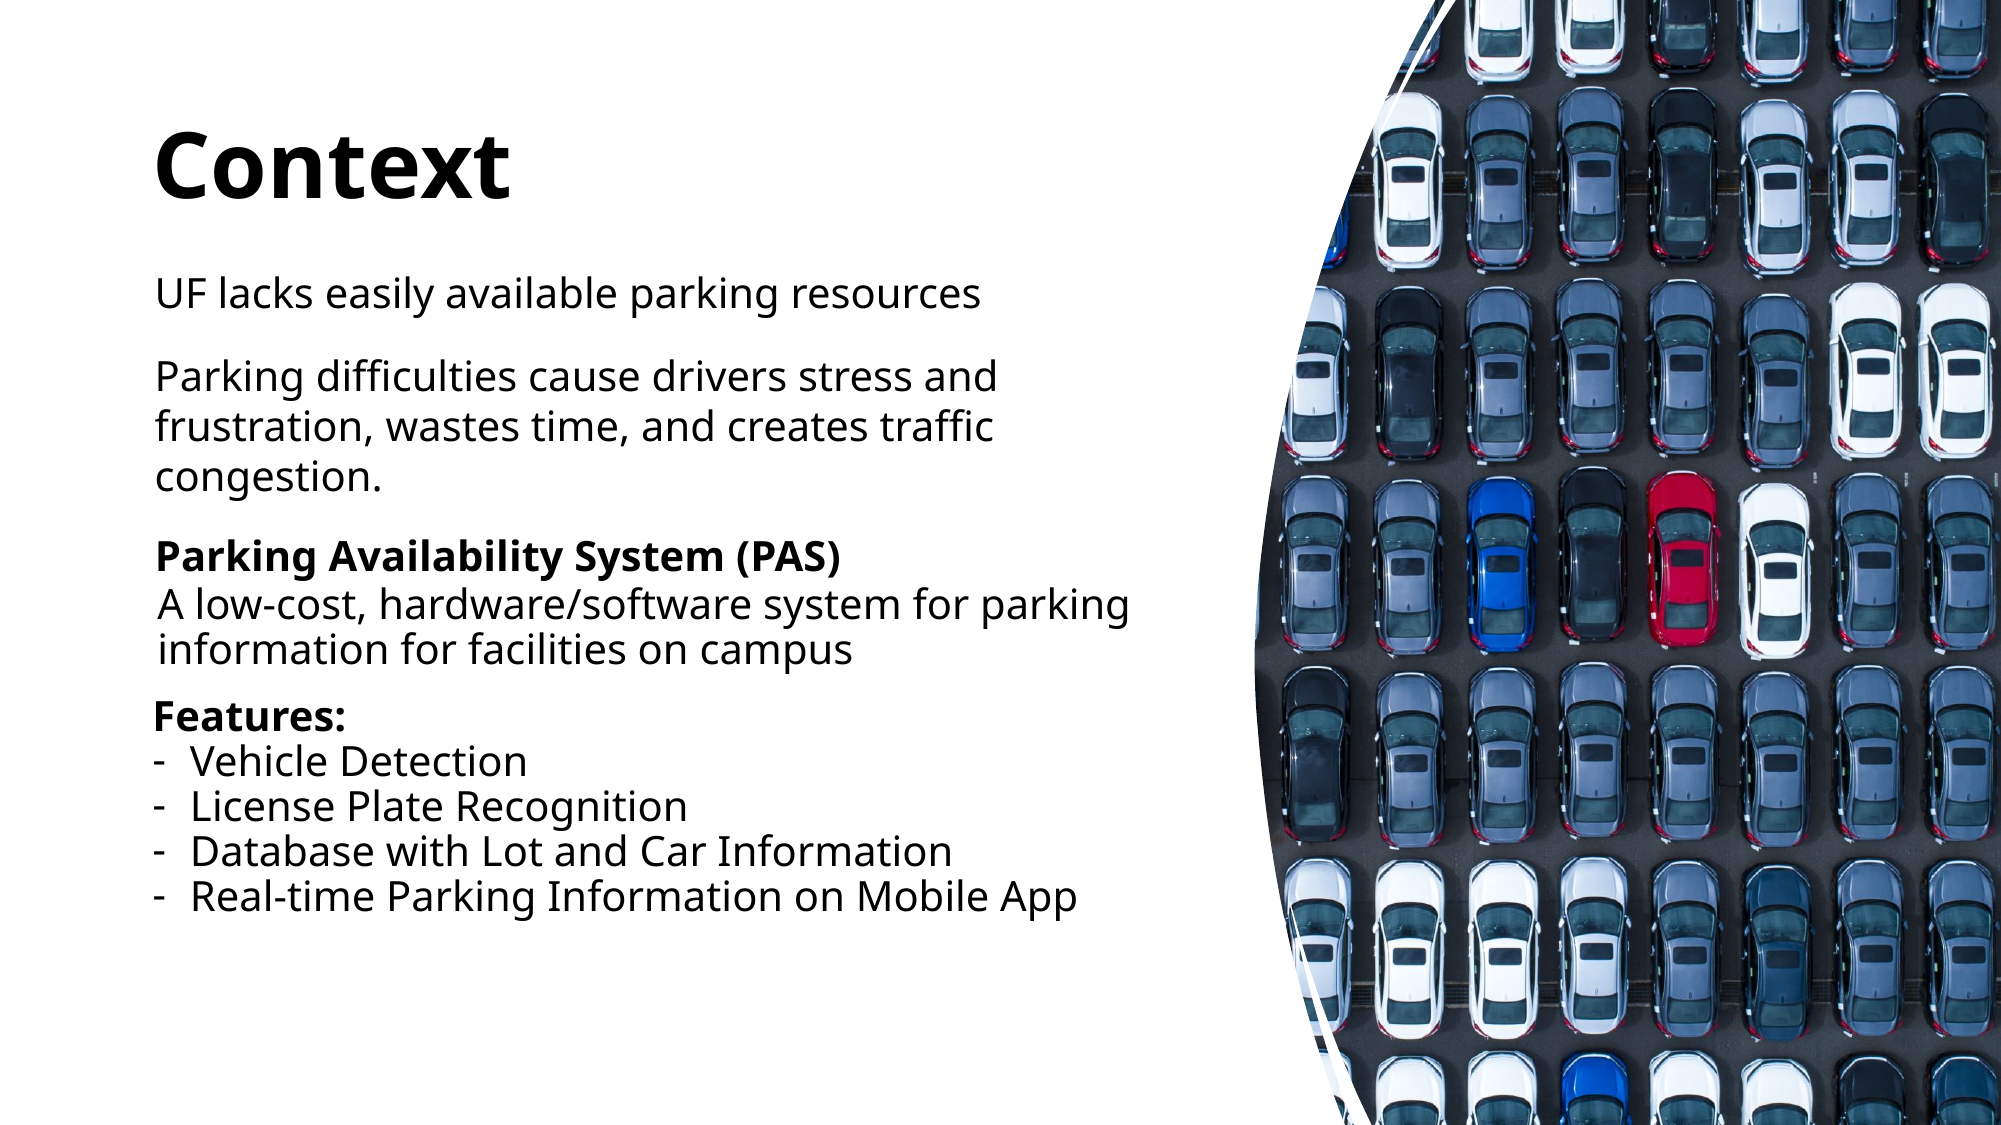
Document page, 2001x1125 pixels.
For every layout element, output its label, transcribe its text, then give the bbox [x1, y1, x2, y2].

text_box UF lacks easily available parking resources [139, 259, 1133, 325]
picture [1254, 0, 2001, 1125]
text_box A low-cost, hardware/software system for parking information for facilities on campus [142, 575, 1180, 772]
text_box Features: Vehicle Detection License Plate Recognition Database with Lot and Car Information Real-time Parking Information on Mobile App [137, 687, 1175, 995]
text_box [137, 277, 1175, 632]
text_box Parking Availability System (PAS) [139, 528, 1178, 591]
text_box Parking difficulties cause drivers stress and frustration, wastes time, and creates traffic congestion. [139, 342, 1133, 508]
title Context [137, 59, 1254, 278]
